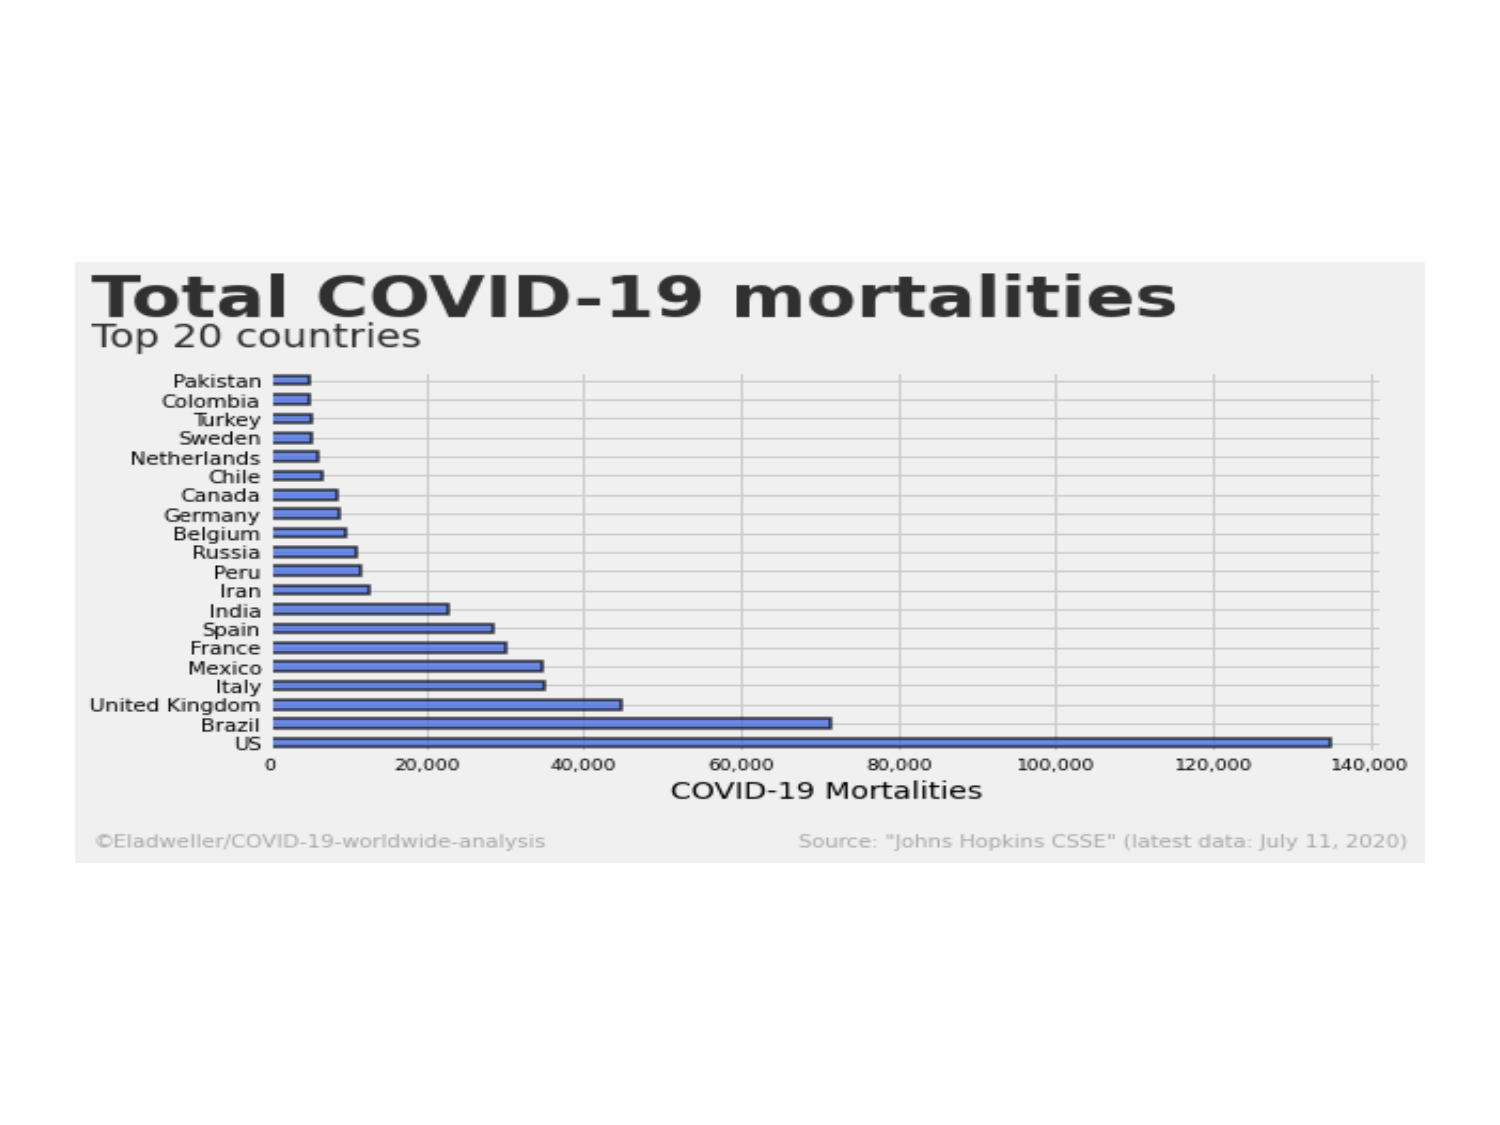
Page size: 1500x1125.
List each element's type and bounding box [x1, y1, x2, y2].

picture [74, 262, 1426, 863]
